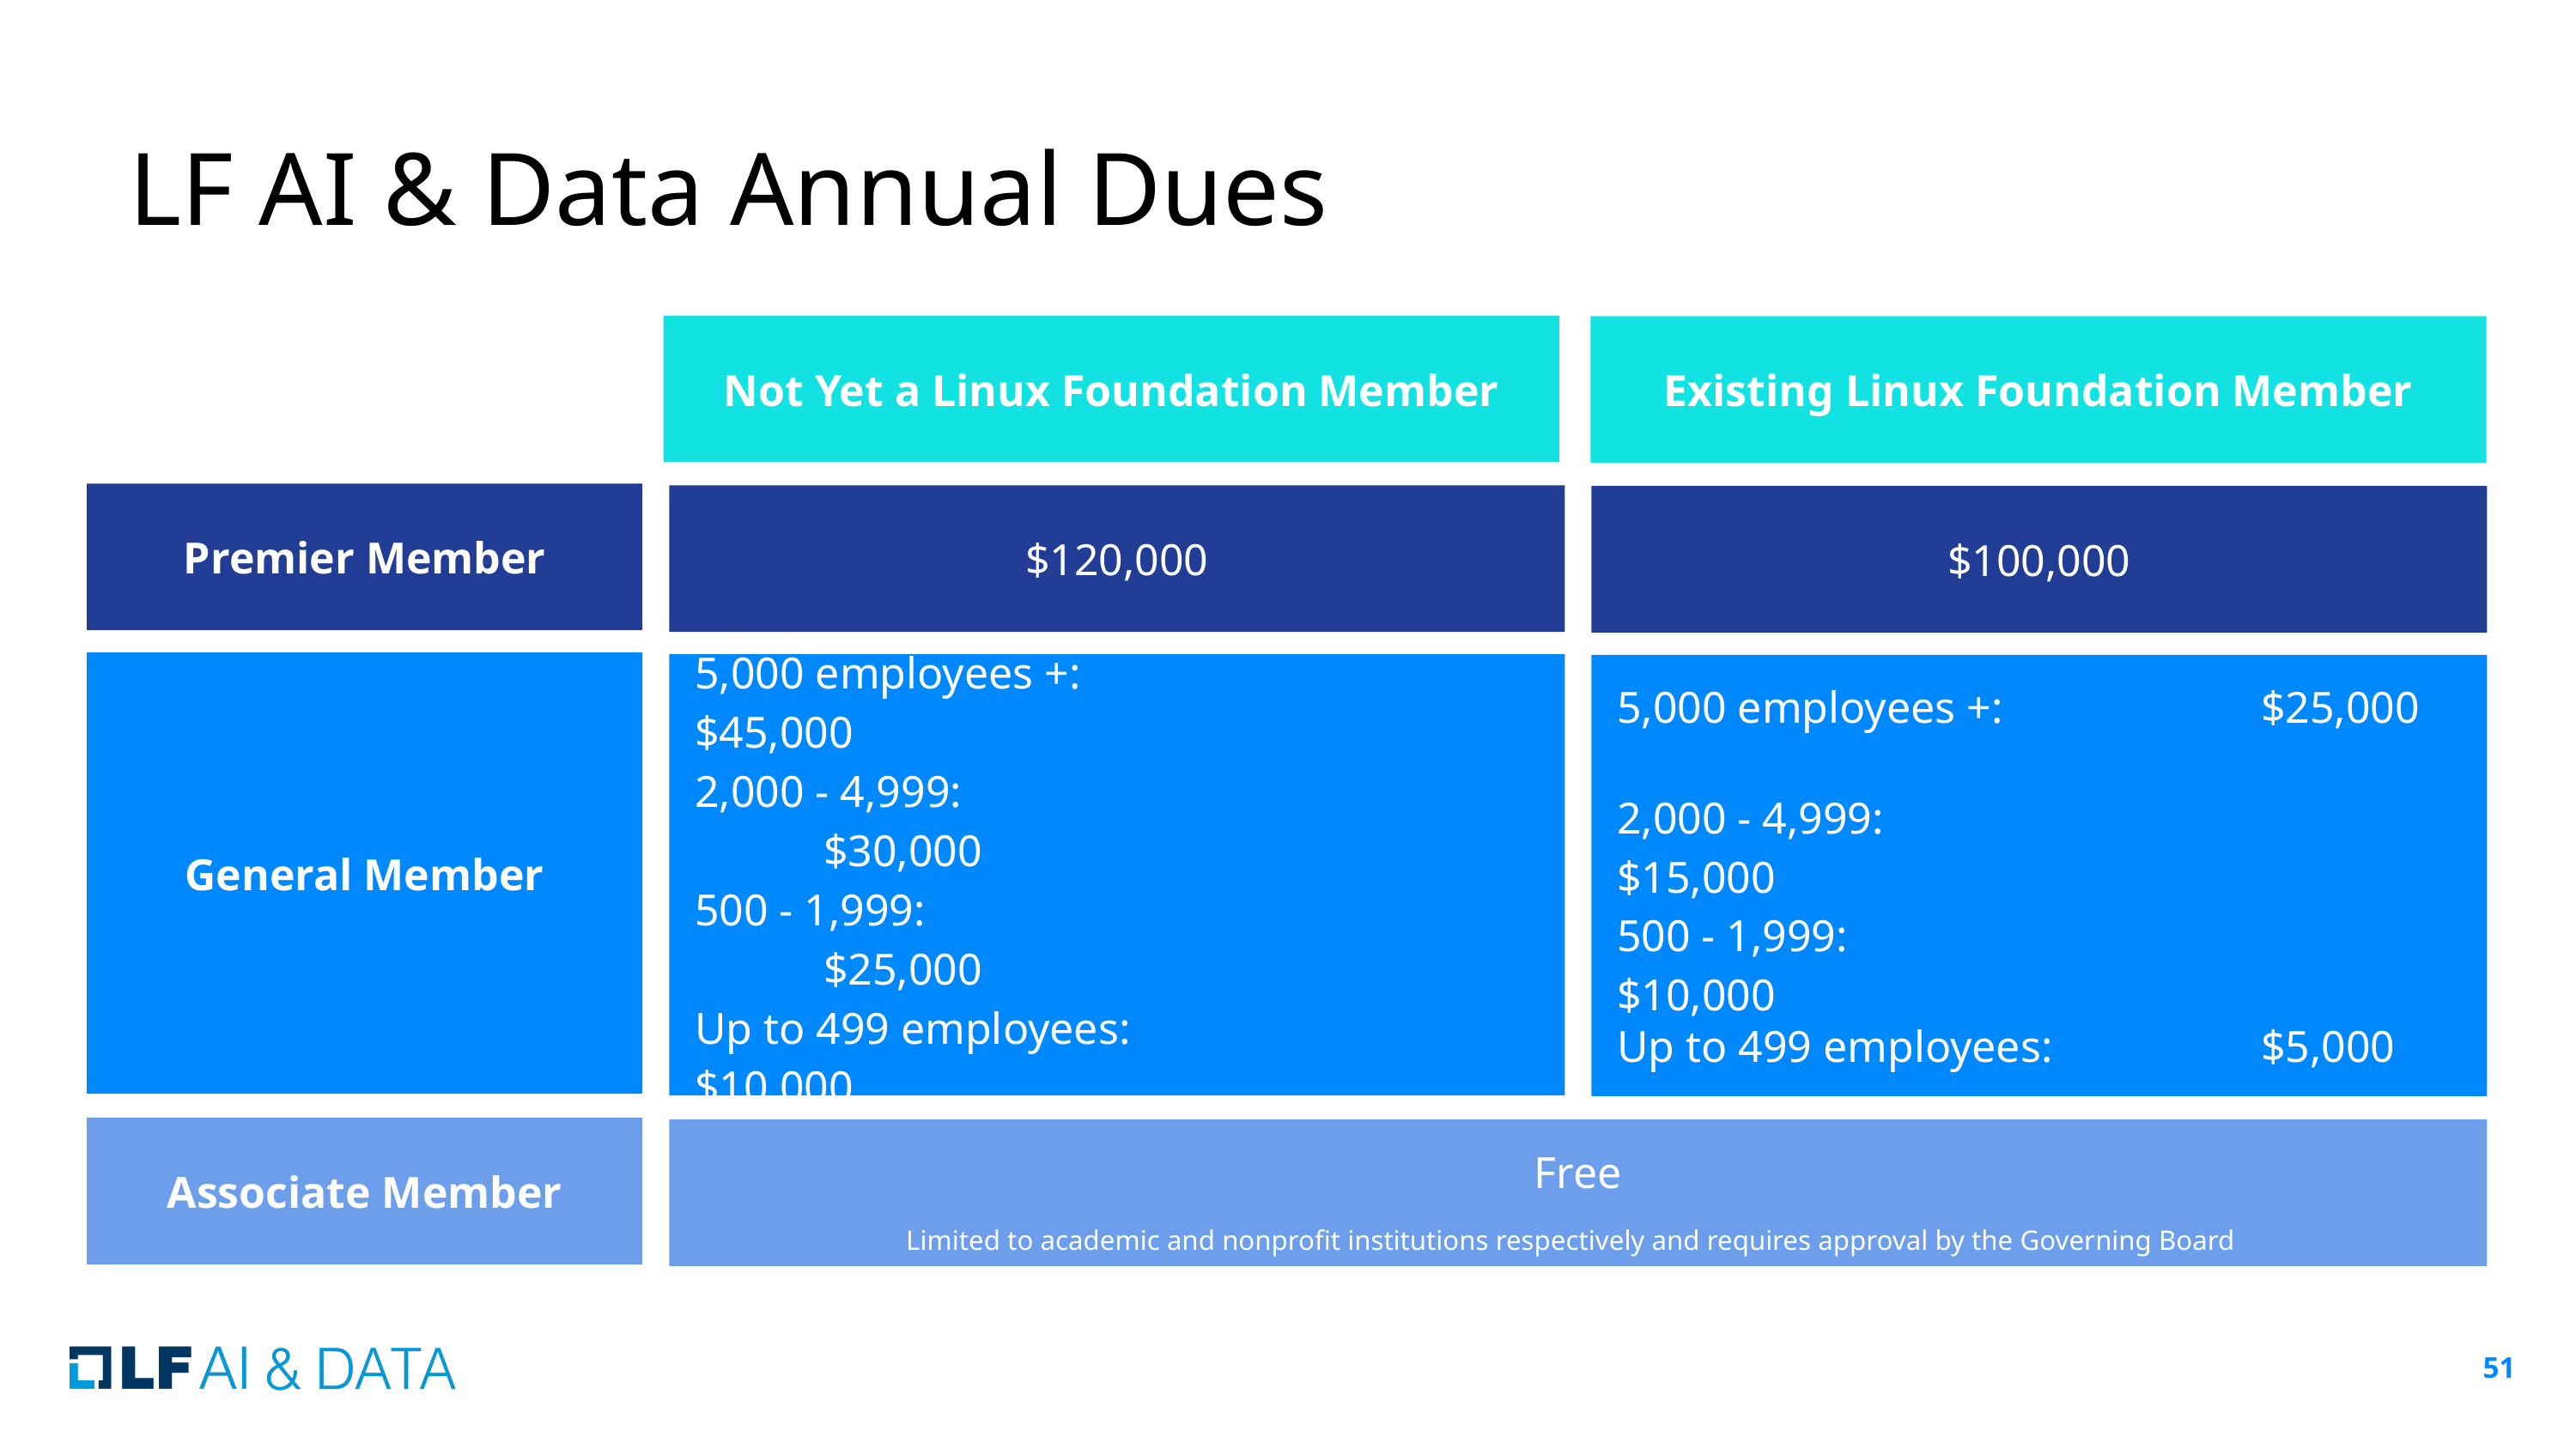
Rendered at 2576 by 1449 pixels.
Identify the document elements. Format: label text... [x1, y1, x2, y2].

text_box Not Yet a Linux Foundation Member [663, 315, 1559, 463]
text_box 5,000 employees +: $25,000 2,000 - 4,999: $15,000 500 - 1,999: $10,000 Up to 499 employees: $5,000 [1591, 654, 2488, 1096]
text_box General Member [87, 652, 643, 1094]
text_box Existing Linux Foundation Member [1590, 316, 2487, 464]
text_box Premier Member [87, 483, 643, 631]
text_box Free Limited to academic and nonprofit institutions respectively and requires approval by the Governing Board [669, 1119, 2488, 1266]
title LF AI & Data Annual Dues [129, 124, 2530, 287]
picture [61, 1341, 461, 1397]
text_box $100,000 [1591, 486, 2488, 633]
text_box 5,000 employees +: $45,000 2,000 - 4,999: $30,000 500 - 1,999: $25,000 Up to 499 employees: $10,000 [669, 654, 1565, 1096]
text_box Associate Member [87, 1118, 643, 1264]
text_box $120,000 [669, 485, 1565, 633]
slide_number ‹#› [2386, 1313, 2542, 1425]
